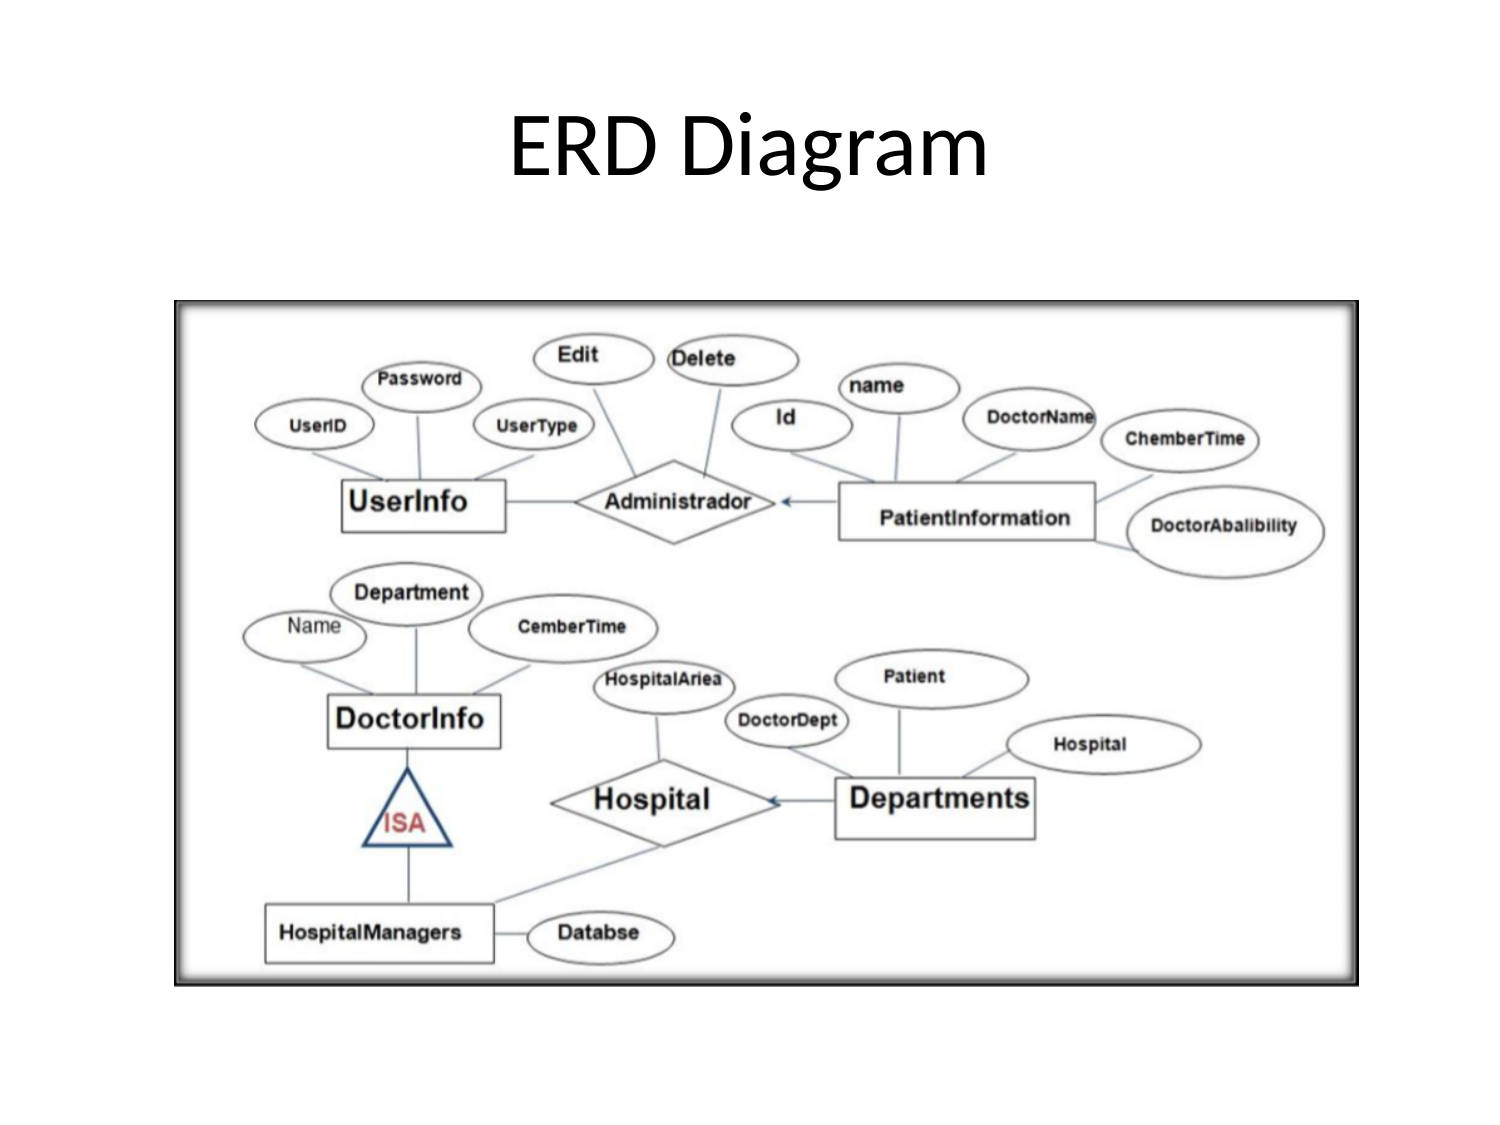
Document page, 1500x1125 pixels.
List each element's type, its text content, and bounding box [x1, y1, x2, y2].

title ERD Diagram [75, 45, 1425, 233]
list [174, 299, 1359, 987]
